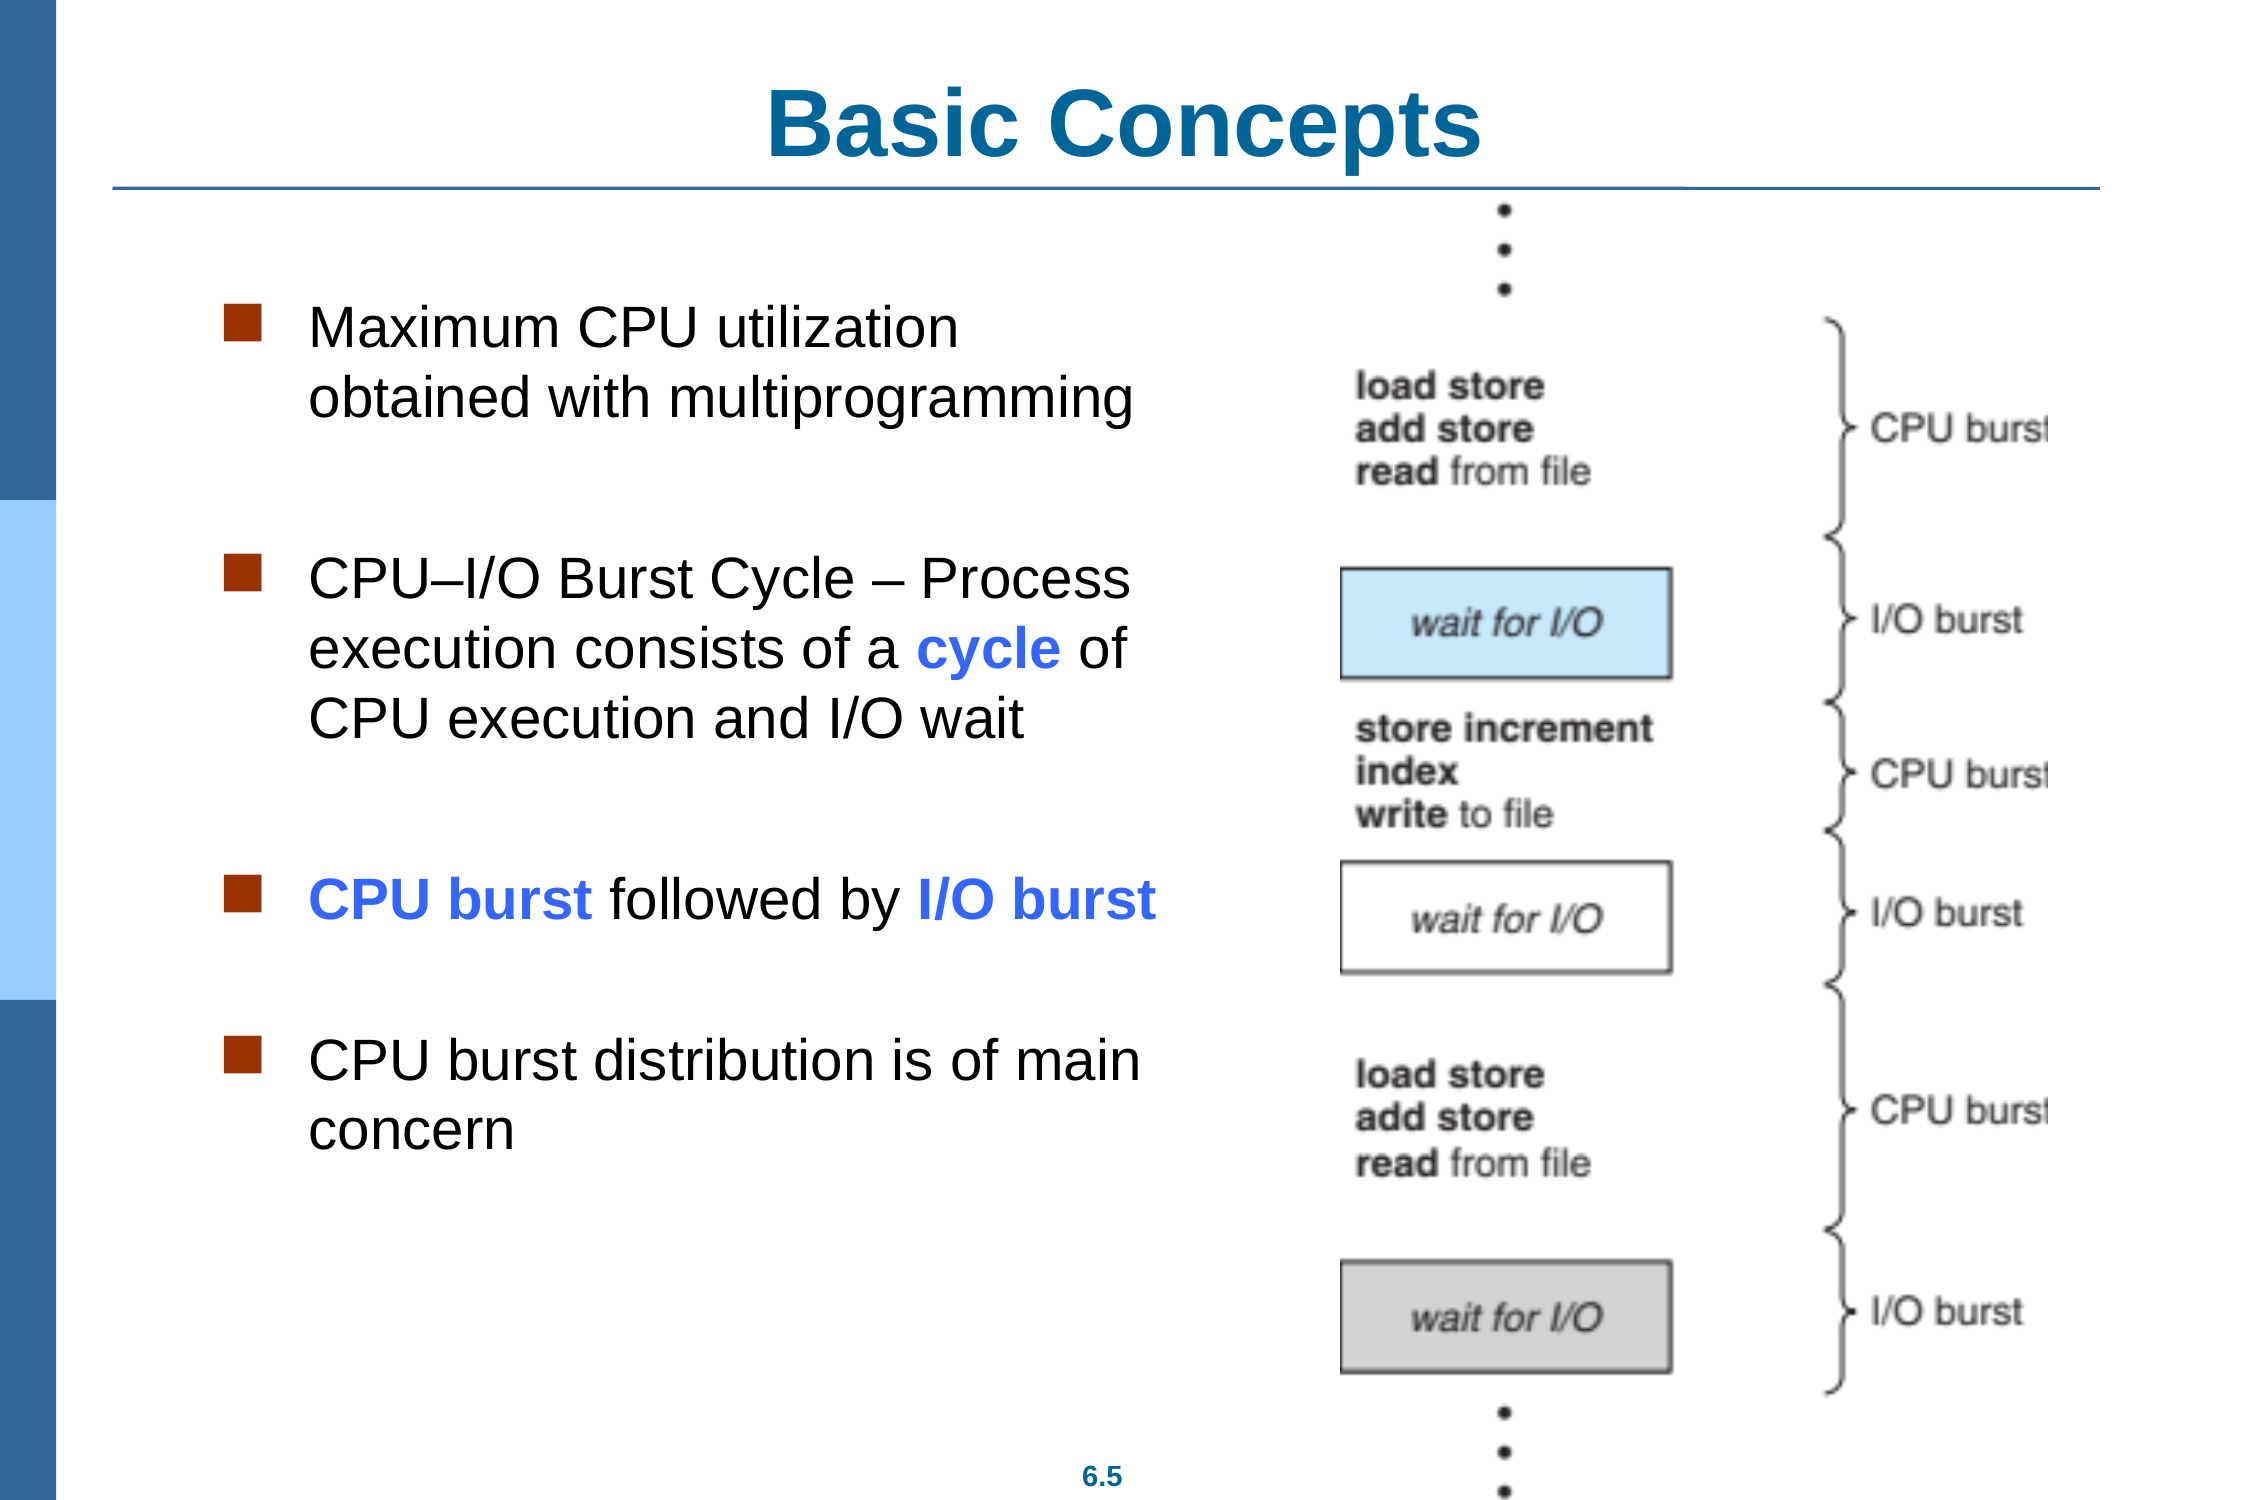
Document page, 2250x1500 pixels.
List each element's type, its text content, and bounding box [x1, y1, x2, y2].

title Basic Concepts [112, 60, 2138, 187]
list Maximum CPU utilization obtained with multiprogramming CPU–I/O Burst Cycle – Process execution consists of a cycle of CPU execution and I/O wait CPU burst followed by I/O burst CPU burst distribution is of main concern [207, 278, 1186, 1385]
picture [1339, 186, 2049, 1500]
